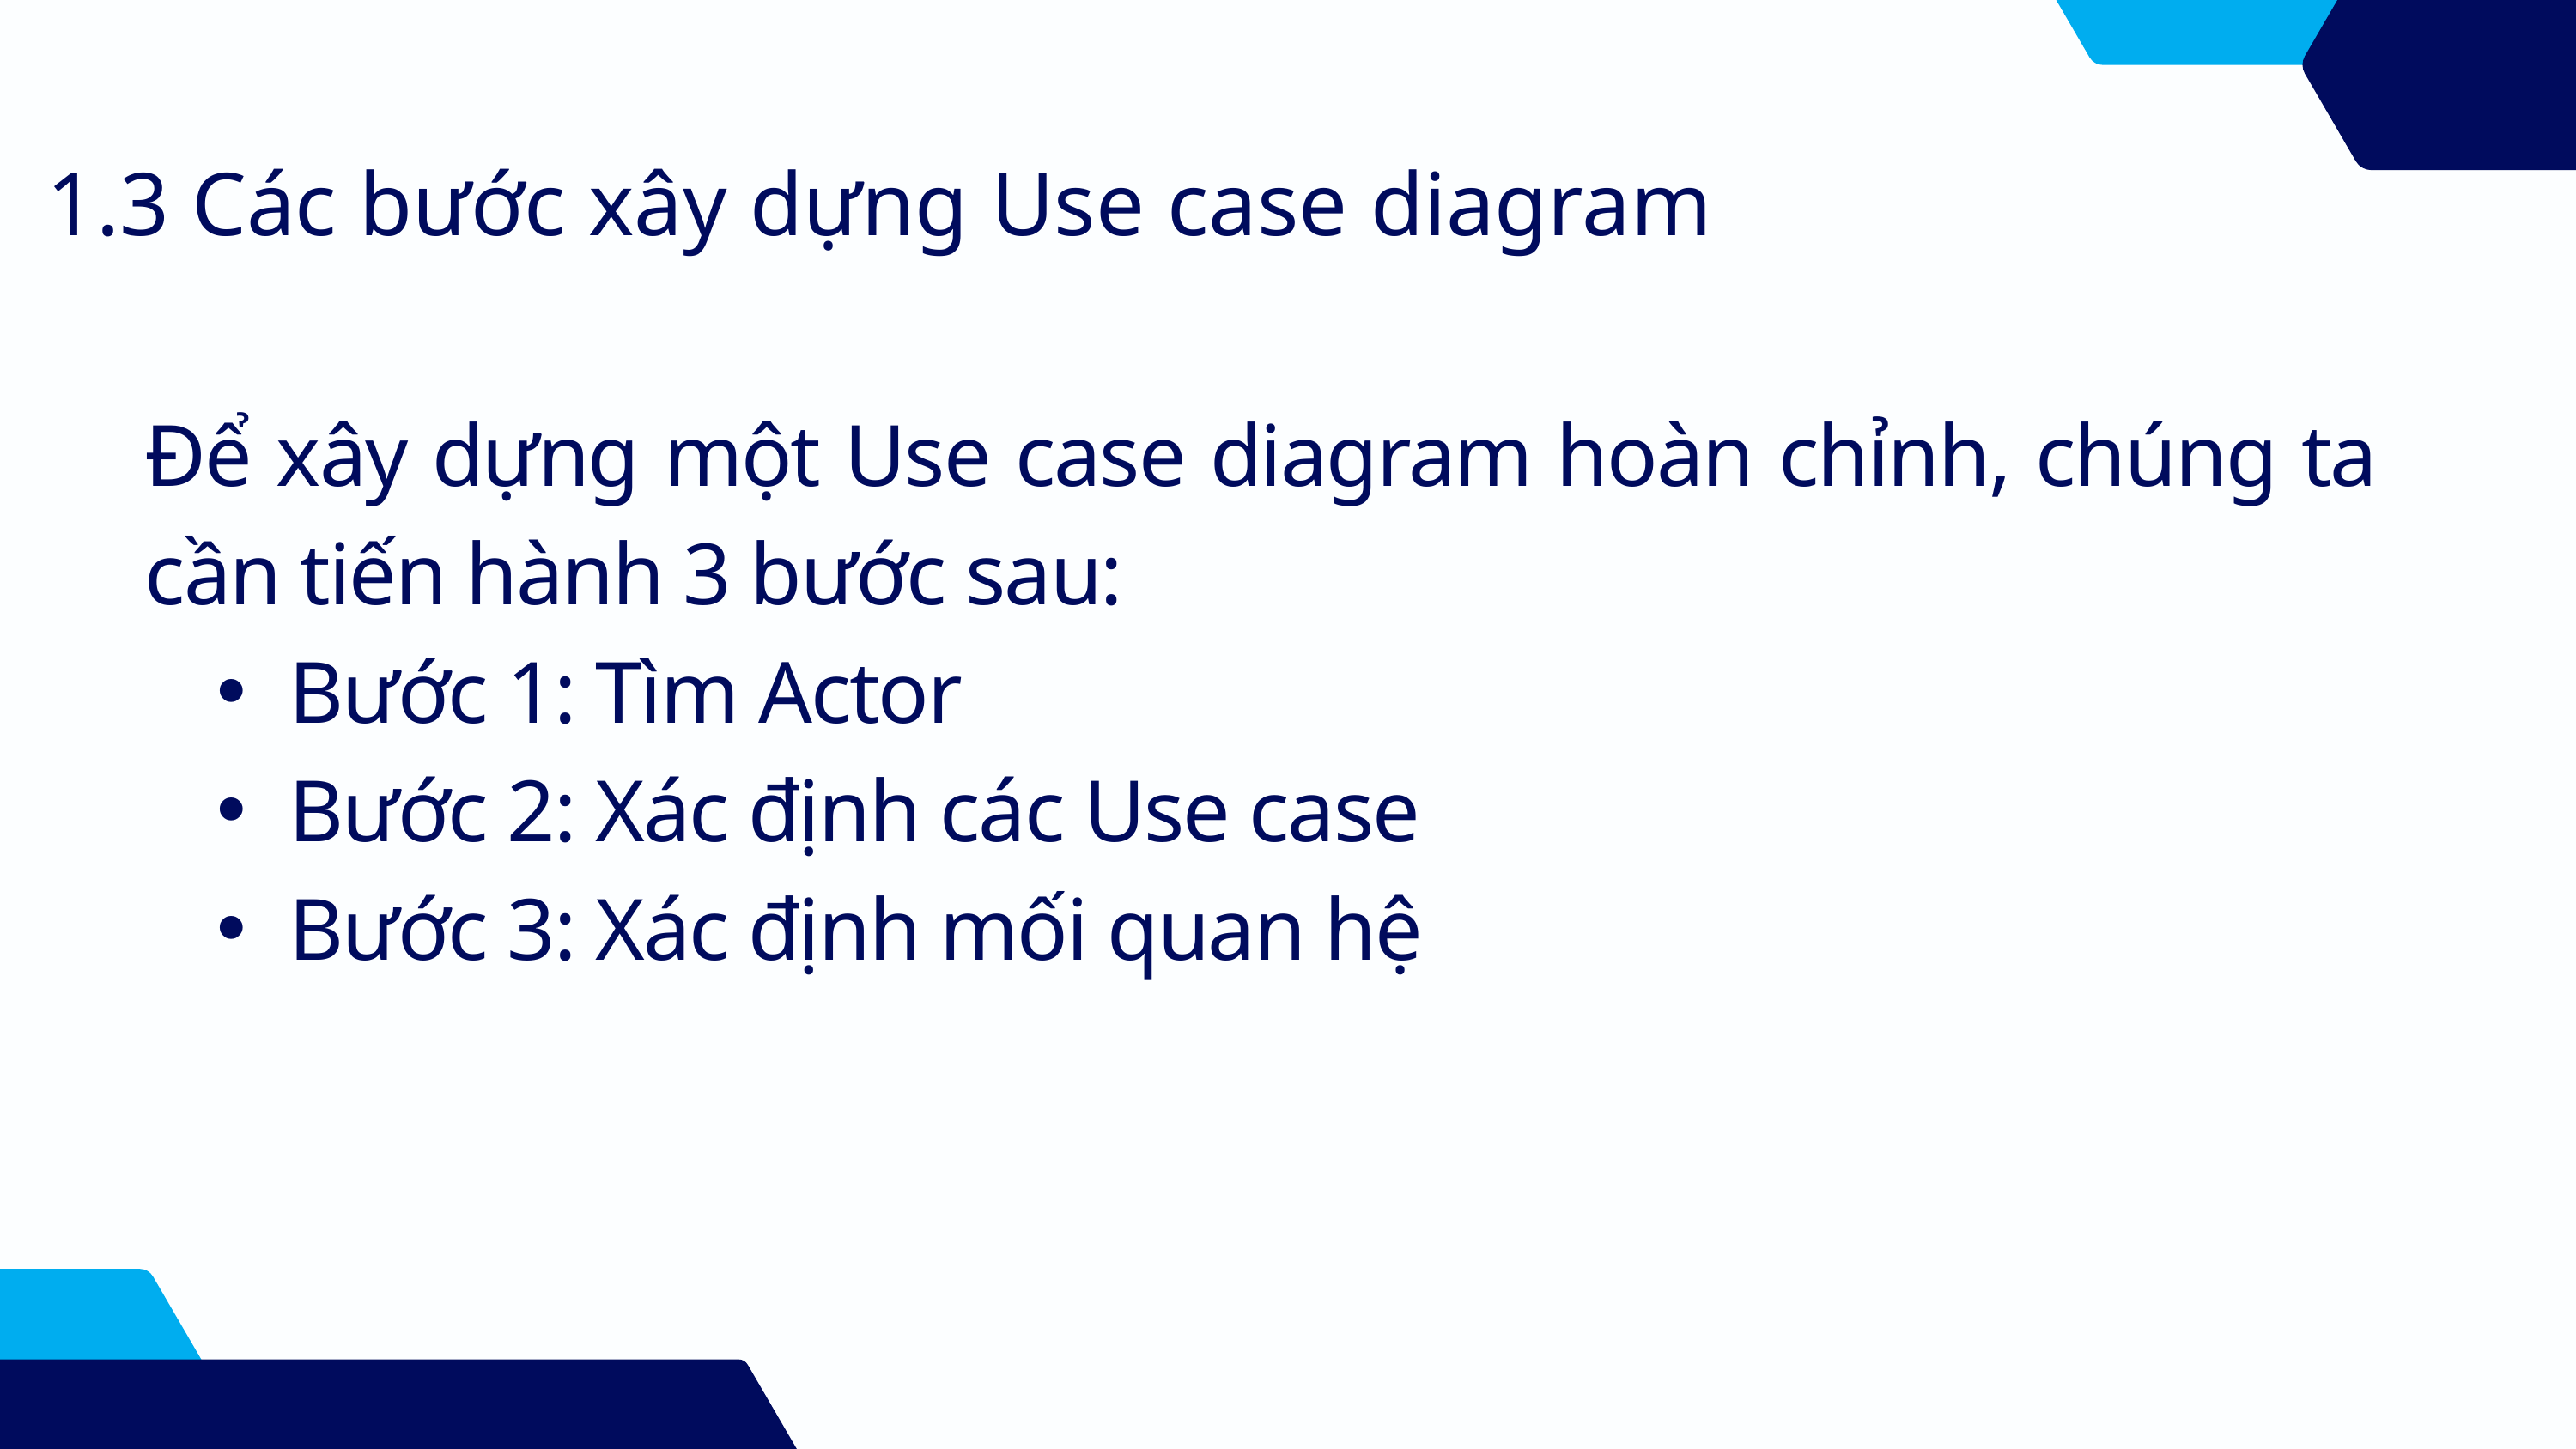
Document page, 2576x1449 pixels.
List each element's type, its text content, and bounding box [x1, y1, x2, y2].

text_box 1.3 Các bước xây dựng Use case diagram [46, 131, 2090, 253]
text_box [2004, 0, 2294, 65]
text_box Để xây dựng một Use case diagram hoàn chỉnh, chúng ta cần tiến hành 3 bước sau: Bước 1: Tìm Actor Bước 2: Xác định các Use case Bước 3: Xác định mối quan hệ [144, 384, 2378, 1216]
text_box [0, 1359, 866, 1449]
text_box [0, 1268, 238, 1358]
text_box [2300, 0, 2576, 171]
